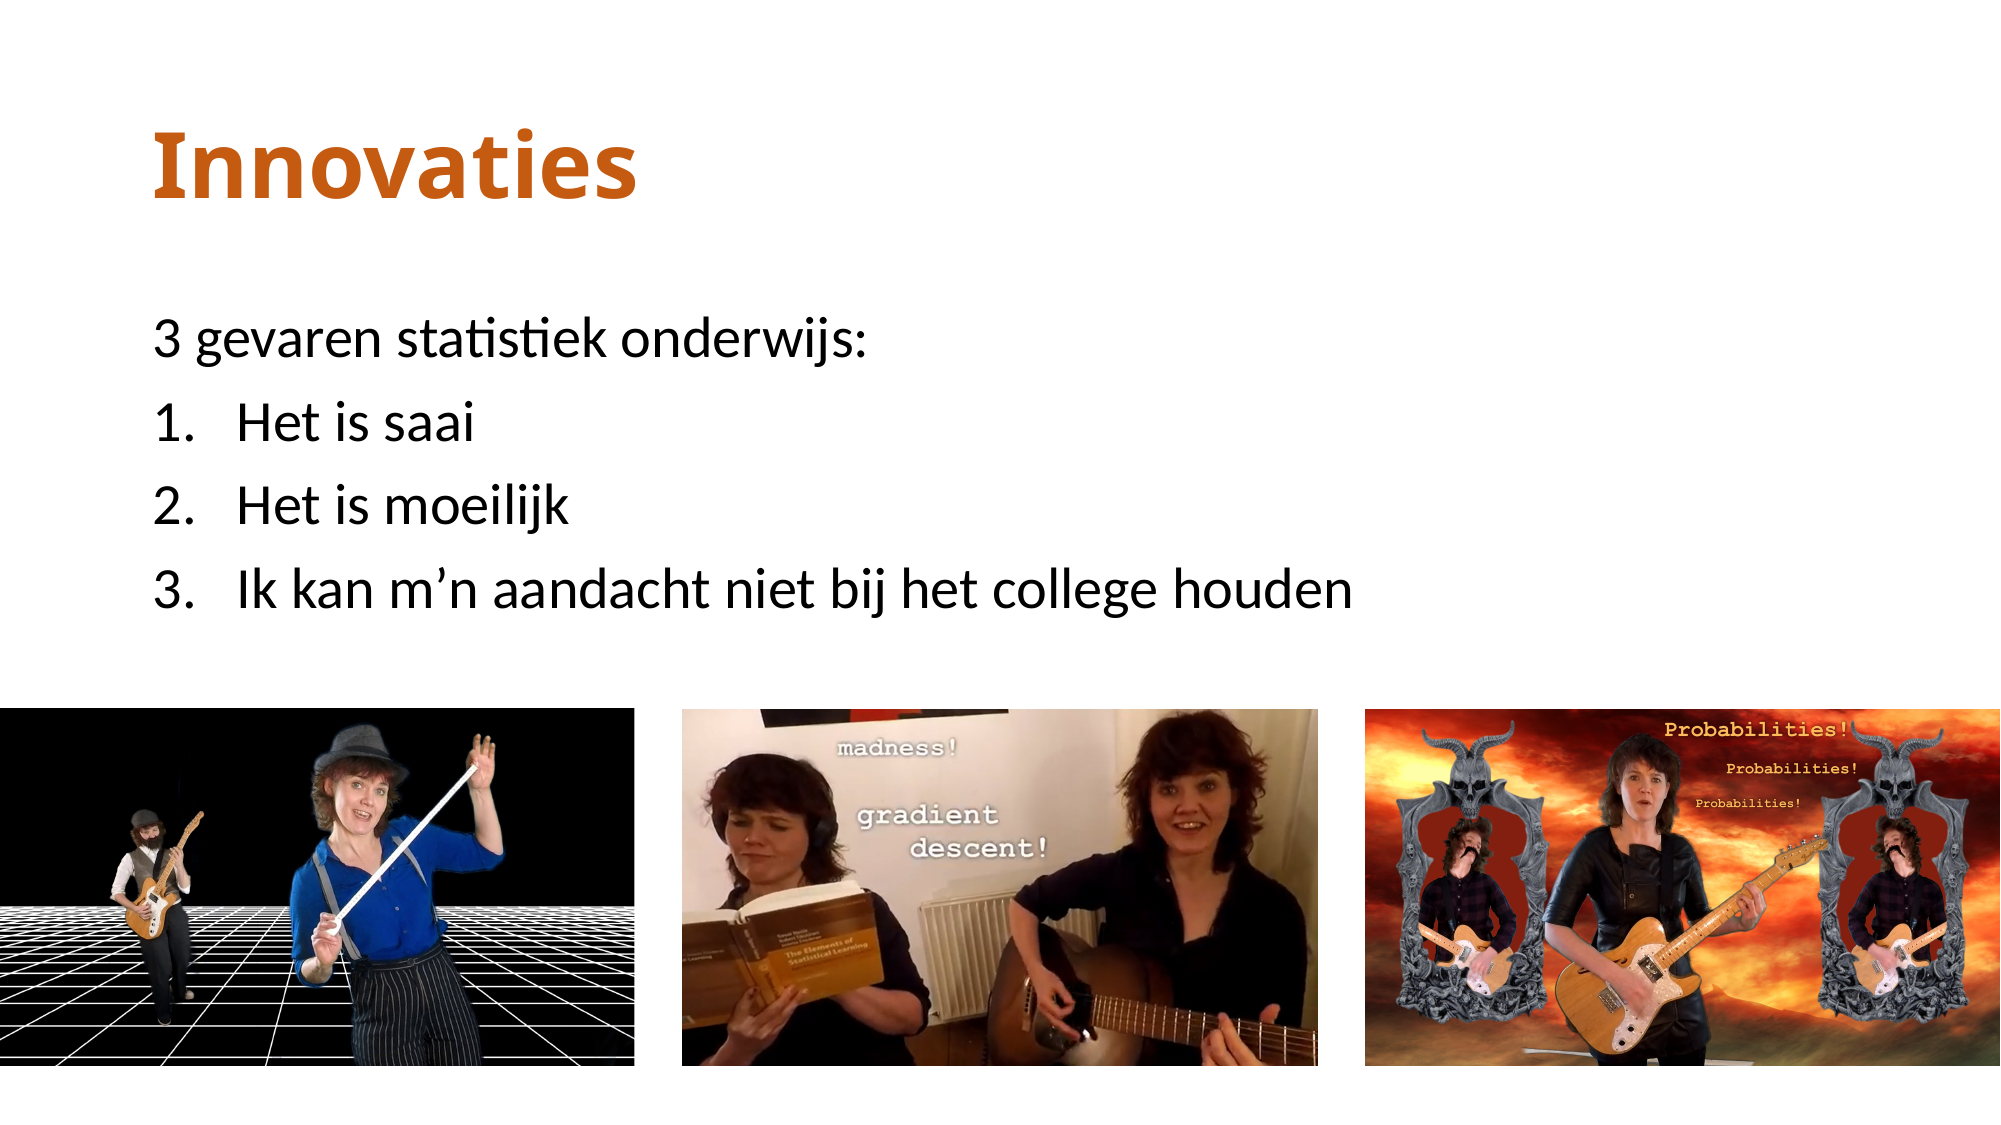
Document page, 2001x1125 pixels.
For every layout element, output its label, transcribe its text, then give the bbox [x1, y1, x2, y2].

picture [682, 709, 1318, 1067]
list 3 gevaren statistiek onderwijs: Het is saai Het is moeilijk Ik kan m’n aandacht niet bij het college houden [137, 299, 1863, 1014]
picture [0, 708, 635, 1066]
title Innovaties [137, 59, 1863, 278]
picture [1365, 709, 2000, 1067]
